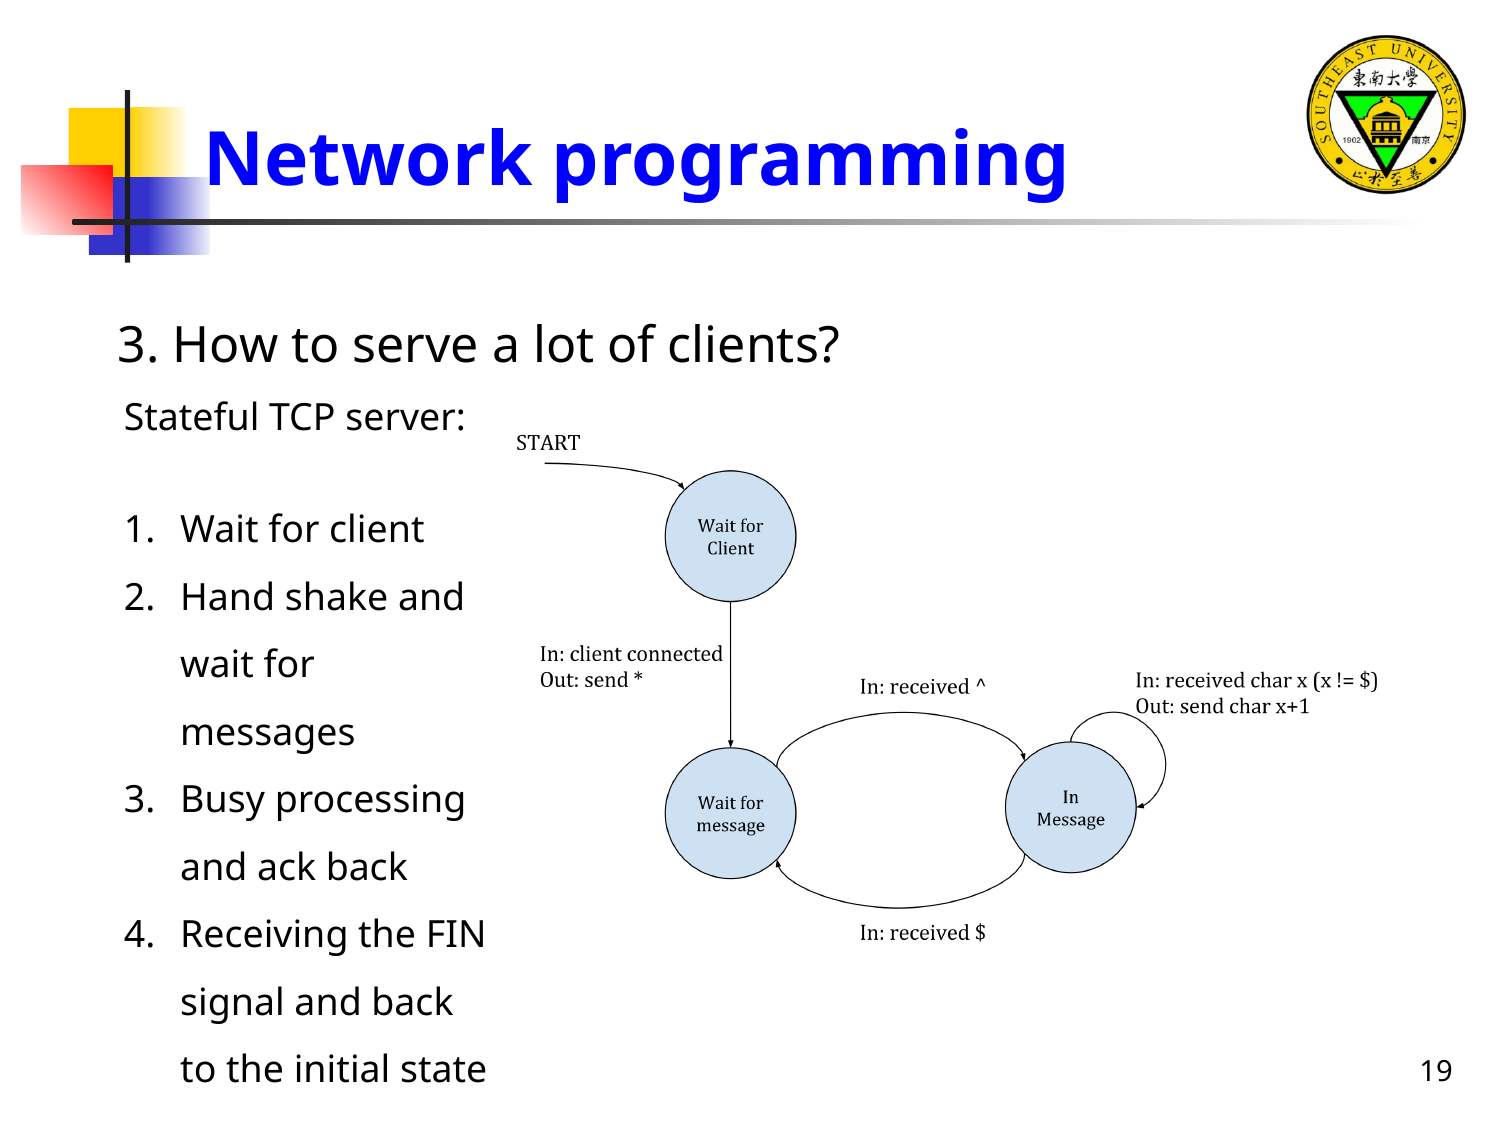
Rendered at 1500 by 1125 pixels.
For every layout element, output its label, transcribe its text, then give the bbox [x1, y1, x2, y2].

title Network programming [188, 35, 1468, 208]
text_box 3. How to serve a lot of clients? [103, 274, 1400, 380]
picture [507, 420, 1387, 958]
text_box Stateful TCP server: Wait for client Hand shake and wait for messages Busy processing and ack back Receiving the FIN signal and back to the initial state [109, 385, 511, 1125]
picture [1304, 32, 1467, 195]
slide_number 19 [1155, 1024, 1468, 1100]
